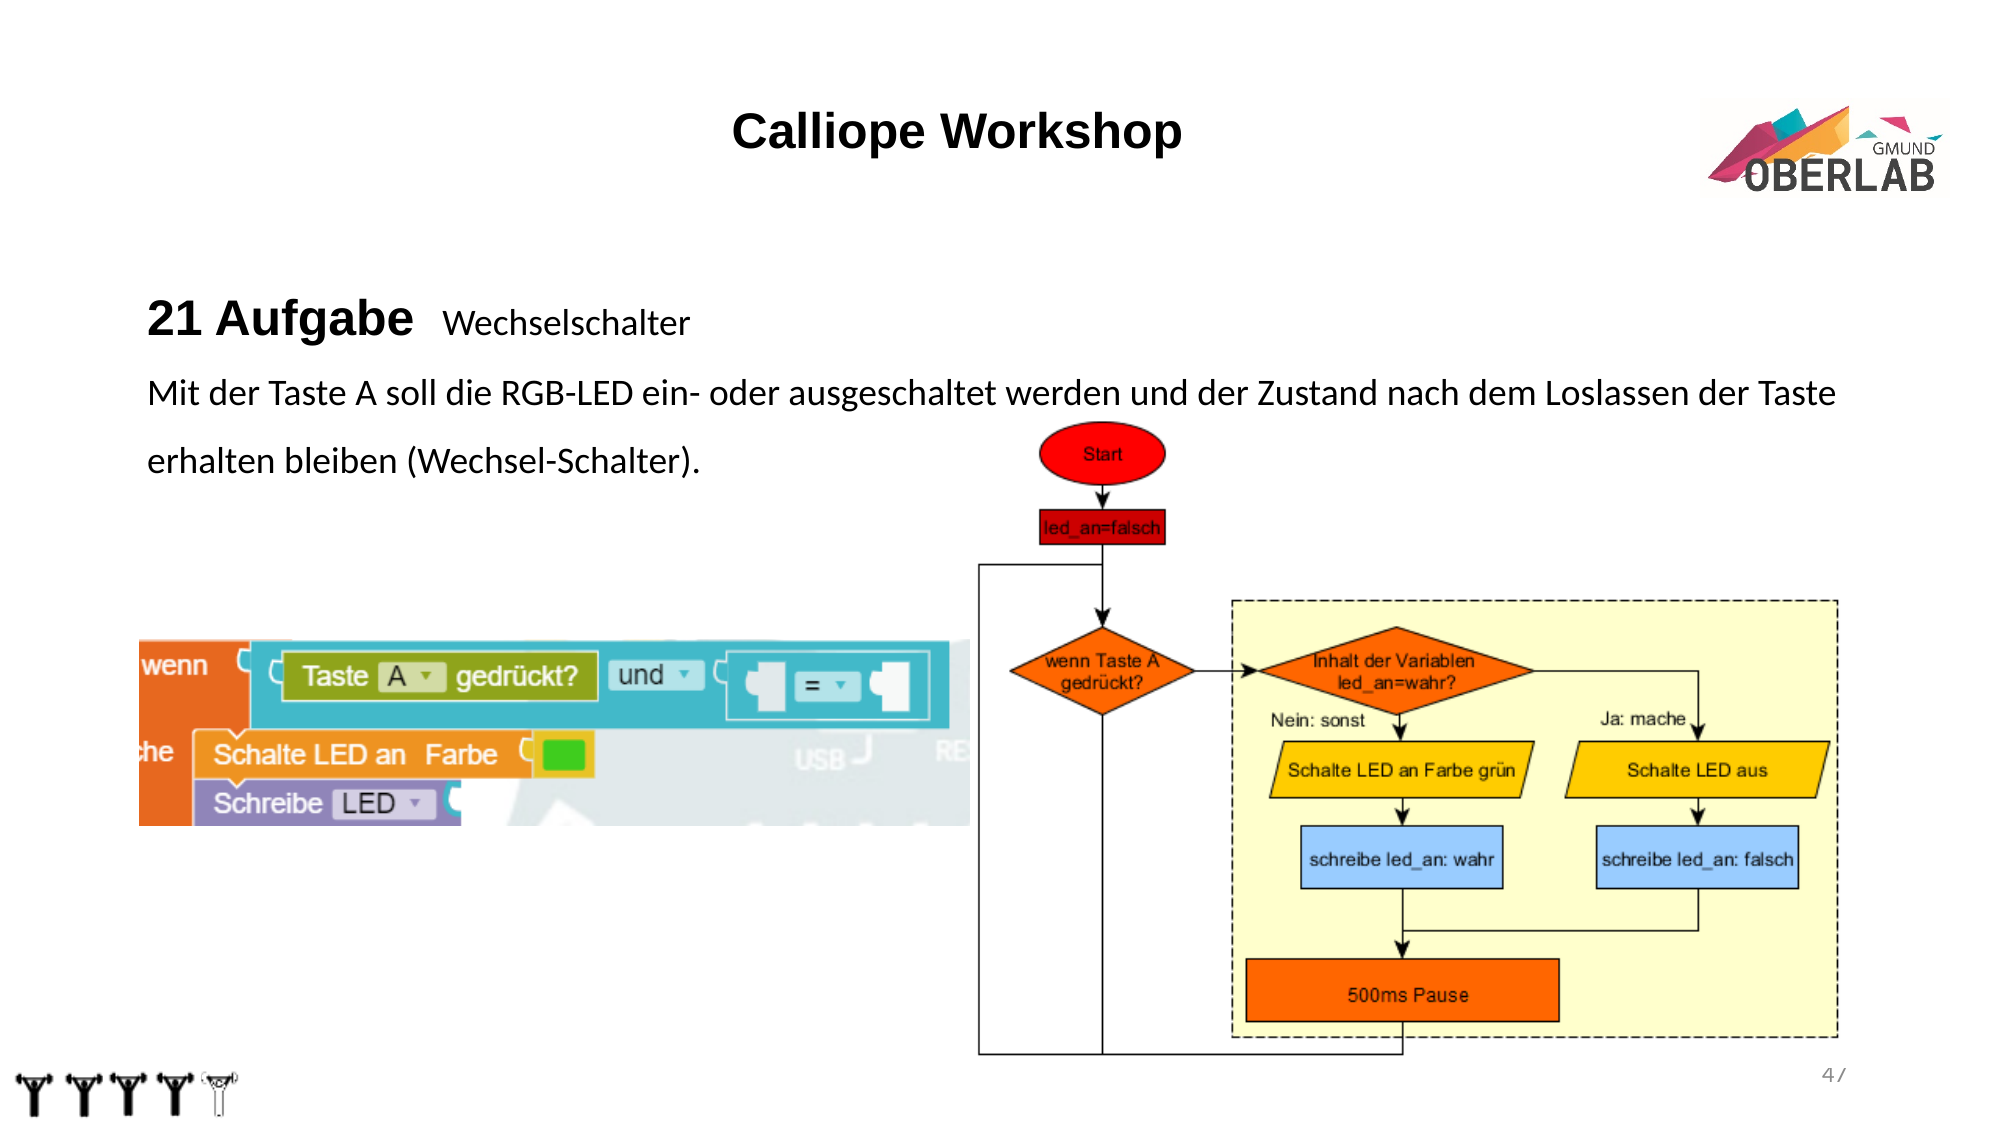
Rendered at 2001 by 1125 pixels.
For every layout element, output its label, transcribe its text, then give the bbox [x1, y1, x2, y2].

picture [1700, 98, 1950, 198]
slide_number 47 [1412, 1042, 1863, 1103]
picture [139, 417, 1862, 1068]
text_box 21 Aufgabe Wechselschalter Mit der Taste A soll die RGB-LED ein- oder ausgeschaltet werden und der Zustand nach dem Loslassen der Taste erhalten bleiben (Wechsel-Schalter). [132, 248, 1950, 638]
subtitle Calliope Workshop [214, 98, 1715, 231]
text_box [9, 1064, 243, 1125]
